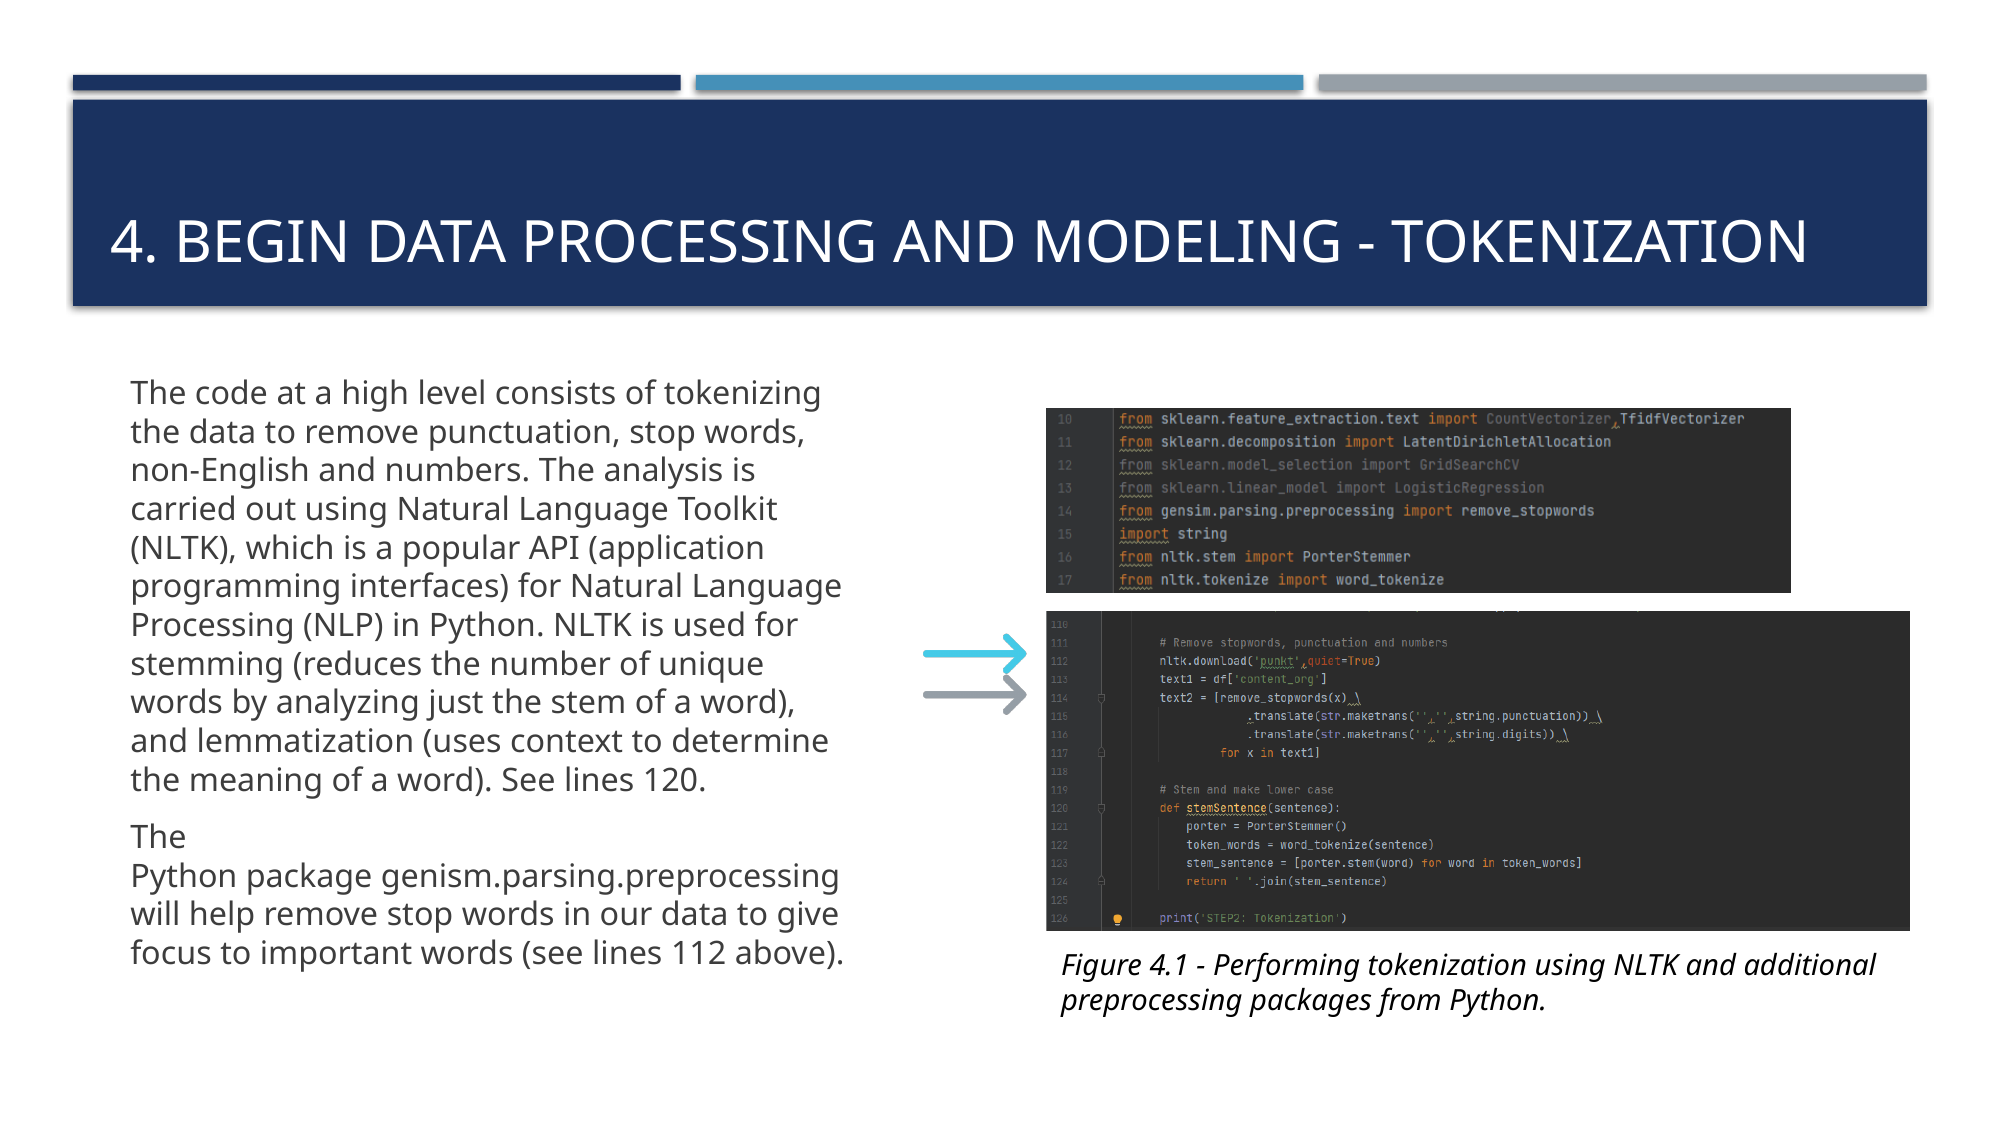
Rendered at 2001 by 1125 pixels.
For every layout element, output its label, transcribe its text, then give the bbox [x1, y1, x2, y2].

picture [917, 597, 1032, 752]
text_box Figure 4.1 - Performing tokenization using NLTK and additional preprocessing packages from Python. [1046, 939, 2000, 1024]
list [1045, 407, 1791, 594]
list The code at a high level consists of tokenizing the data to remove punctuation, stop words, non-English and numbers. The analysis is carried out using Natural Language Toolkit (NLTK), which is a popular API (application programming interfaces) for Natural Language Processing (NLP) in Python. NLTK is used for stemming (reduces the number of unique words by analyzing just the stem of a word), and lemmatization (uses context to determine the meaning of a word). See lines 120. The Python package genism.parsing.preprocessing will help remove stop words in our data to give focus to important words (see lines 112 above). [115, 362, 874, 982]
title 4. BEGIN DATA PROCESSING AND MODELING - tokenization [95, 119, 1905, 282]
picture [1045, 611, 1912, 932]
